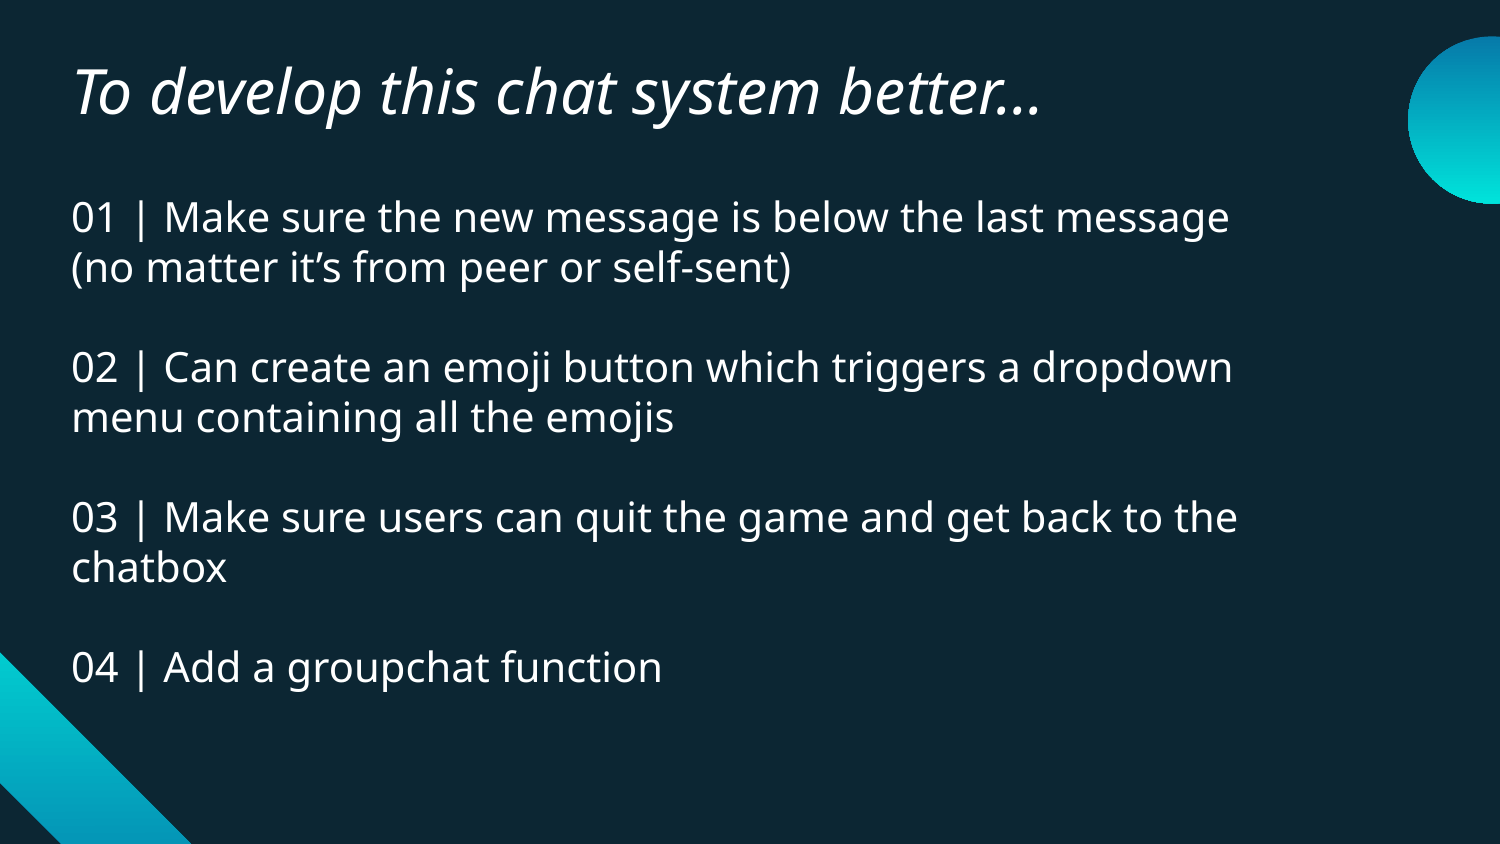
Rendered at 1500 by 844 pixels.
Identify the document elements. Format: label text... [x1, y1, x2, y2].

title To develop this chat system better… [56, 36, 1320, 131]
title 01 | Make sure the new message is below the last message (no matter it’s from peer or self-sent) 02 | Can create an emoji button which triggers a dropdown menu containing all the emojis 03 | Make sure users can quit the game and get back to the chatbox 04 | Add a groupchat function [56, 175, 1320, 717]
